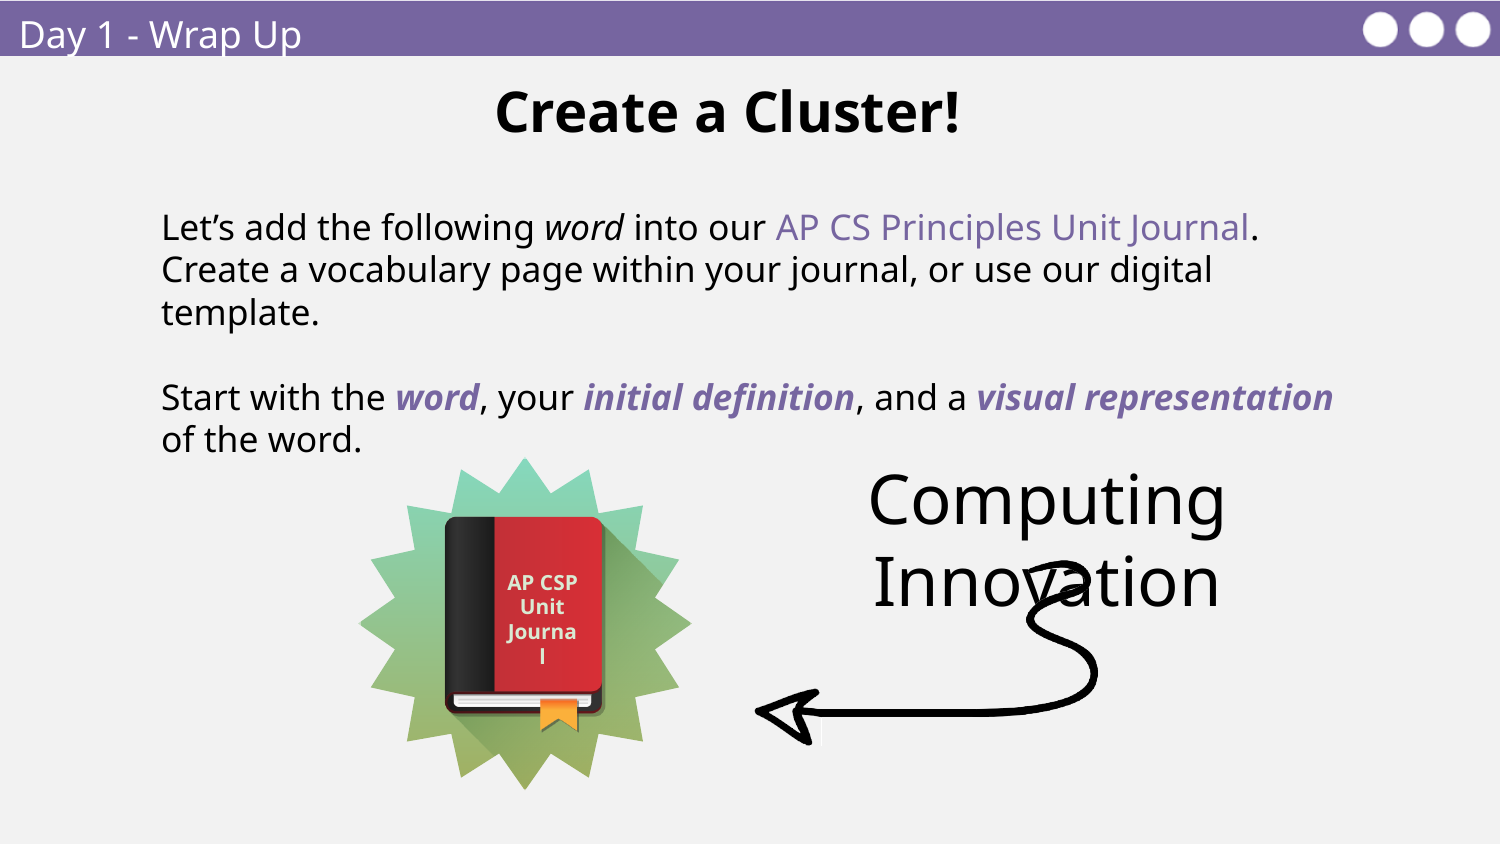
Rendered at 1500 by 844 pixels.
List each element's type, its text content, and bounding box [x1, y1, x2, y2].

picture [0, 0, 1500, 56]
text_box Computing Innovation [755, 475, 1340, 636]
text_box Let’s add the following word into our AP CS Principles Unit Journal. Create a vocabulary page within your journal, or use our digital template. Start with the word, your initial definition, and a visual representation of the word. [146, 189, 1354, 475]
text_box Create a Cluster! [479, 60, 1021, 159]
picture [731, 547, 1133, 746]
picture [358, 456, 692, 791]
